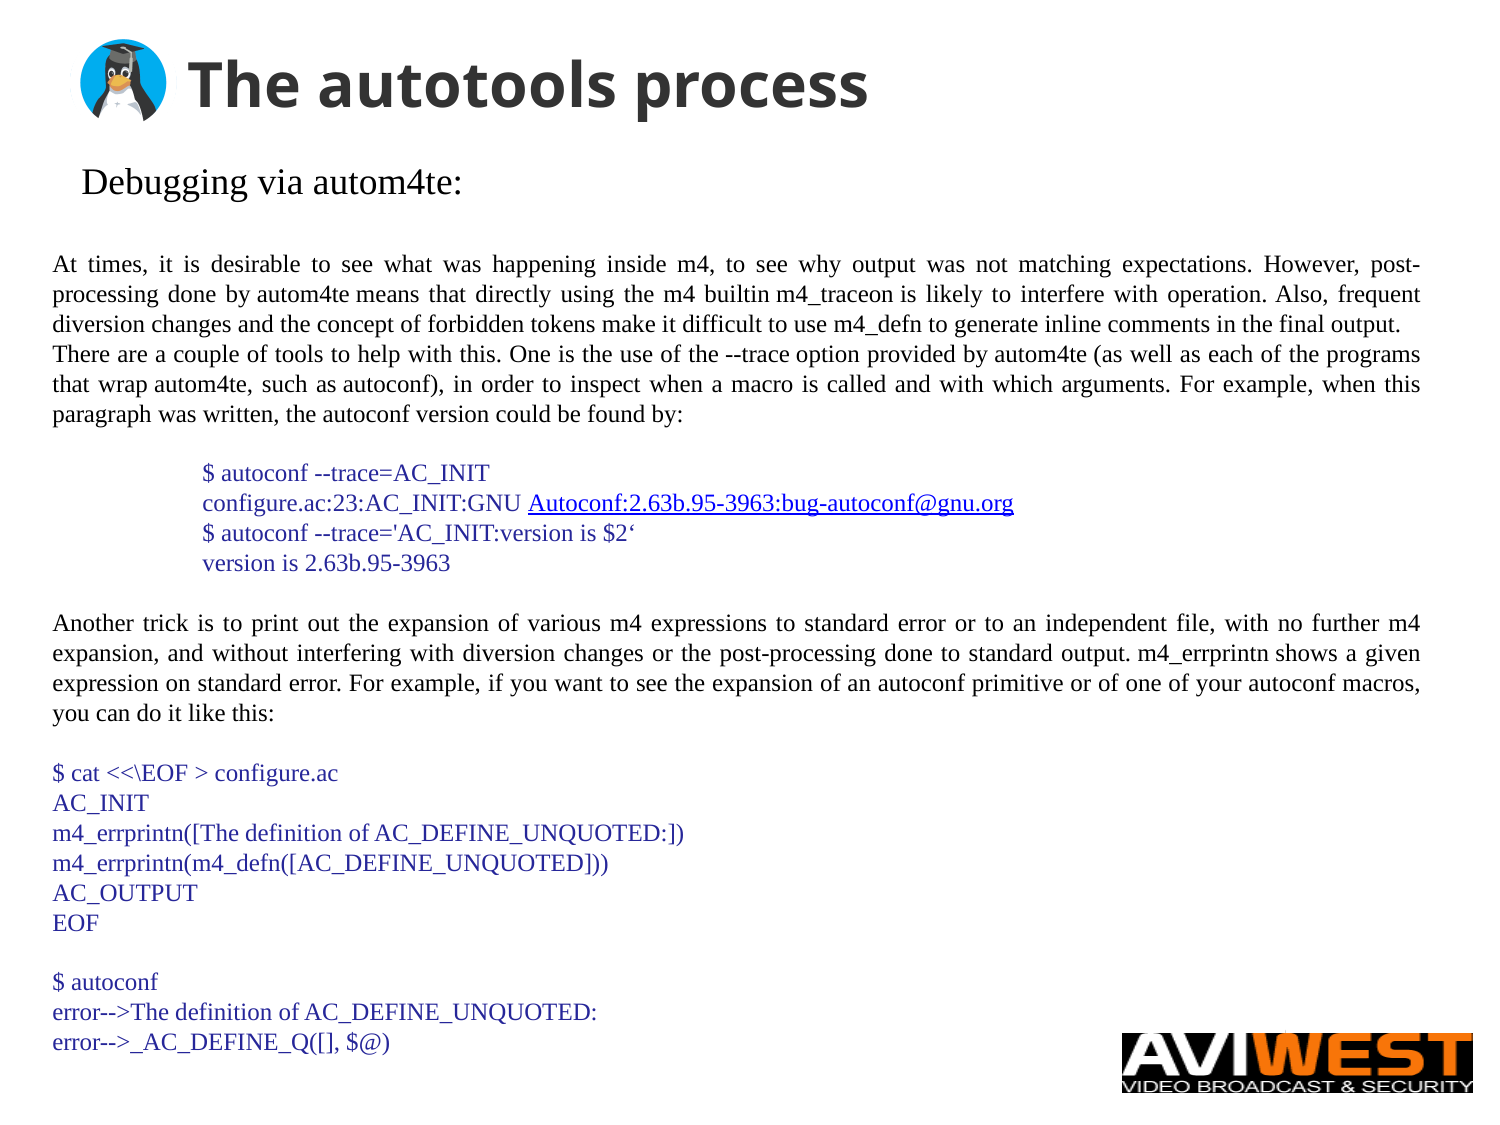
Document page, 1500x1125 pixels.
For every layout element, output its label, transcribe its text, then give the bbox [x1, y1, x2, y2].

picture [69, 28, 177, 137]
picture [1122, 1033, 1473, 1093]
text_box Debugging via autom4te: At times, it is desirable to see what was happening inside m4, to see why output was not matching expectations. However, post-processing done by autom4te means that directly using the m4 builtin m4_traceon is likely to interfere with operation. Also, frequent diversion changes and the concept of forbidden tokens make it difficult to use m4_defn to generate inline comments in the final output. There are a couple of tools to help with this. One is the use of the --trace option provided by autom4te (as well as each of the programs that wrap autom4te, such as autoconf), in order to inspect when a macro is called and with which arguments. For example, when this paragraph was written, the autoconf version could be found by: $ autoconf --trace=AC_INIT configure.ac:23:AC_INIT:GNU Autoconf:2.63b.95-3963:bug-autoconf@gnu.org $ autoconf --trace='AC_INIT:version is $2‘ version is 2.63b.95-3963 Another trick is to print out the expansion of various m4 expressions to standard error or to an independent file, with no further m4 expansion, and without interfering with diversion changes or the post-processing done to standard output. m4_errprintn shows a given expression on standard error. For example, if you want to see the expansion of an autoconf primitive or of one of your autoconf macros, you can do it like this: $ cat <<\EOF > configure.ac AC_INIT m4_errprintn([The definition of AC_DEFINE_UNQUOTED:]) m4_errprintn(m4_defn([AC_DEFINE_UNQUOTED])) AC_OUTPUT EOF $ autoconf error-->The definition of AC_DEFINE_UNQUOTED: error-->_AC_DEFINE_Q([], $@) [37, 149, 1438, 1063]
text_box The autotools process [187, 37, 1498, 142]
